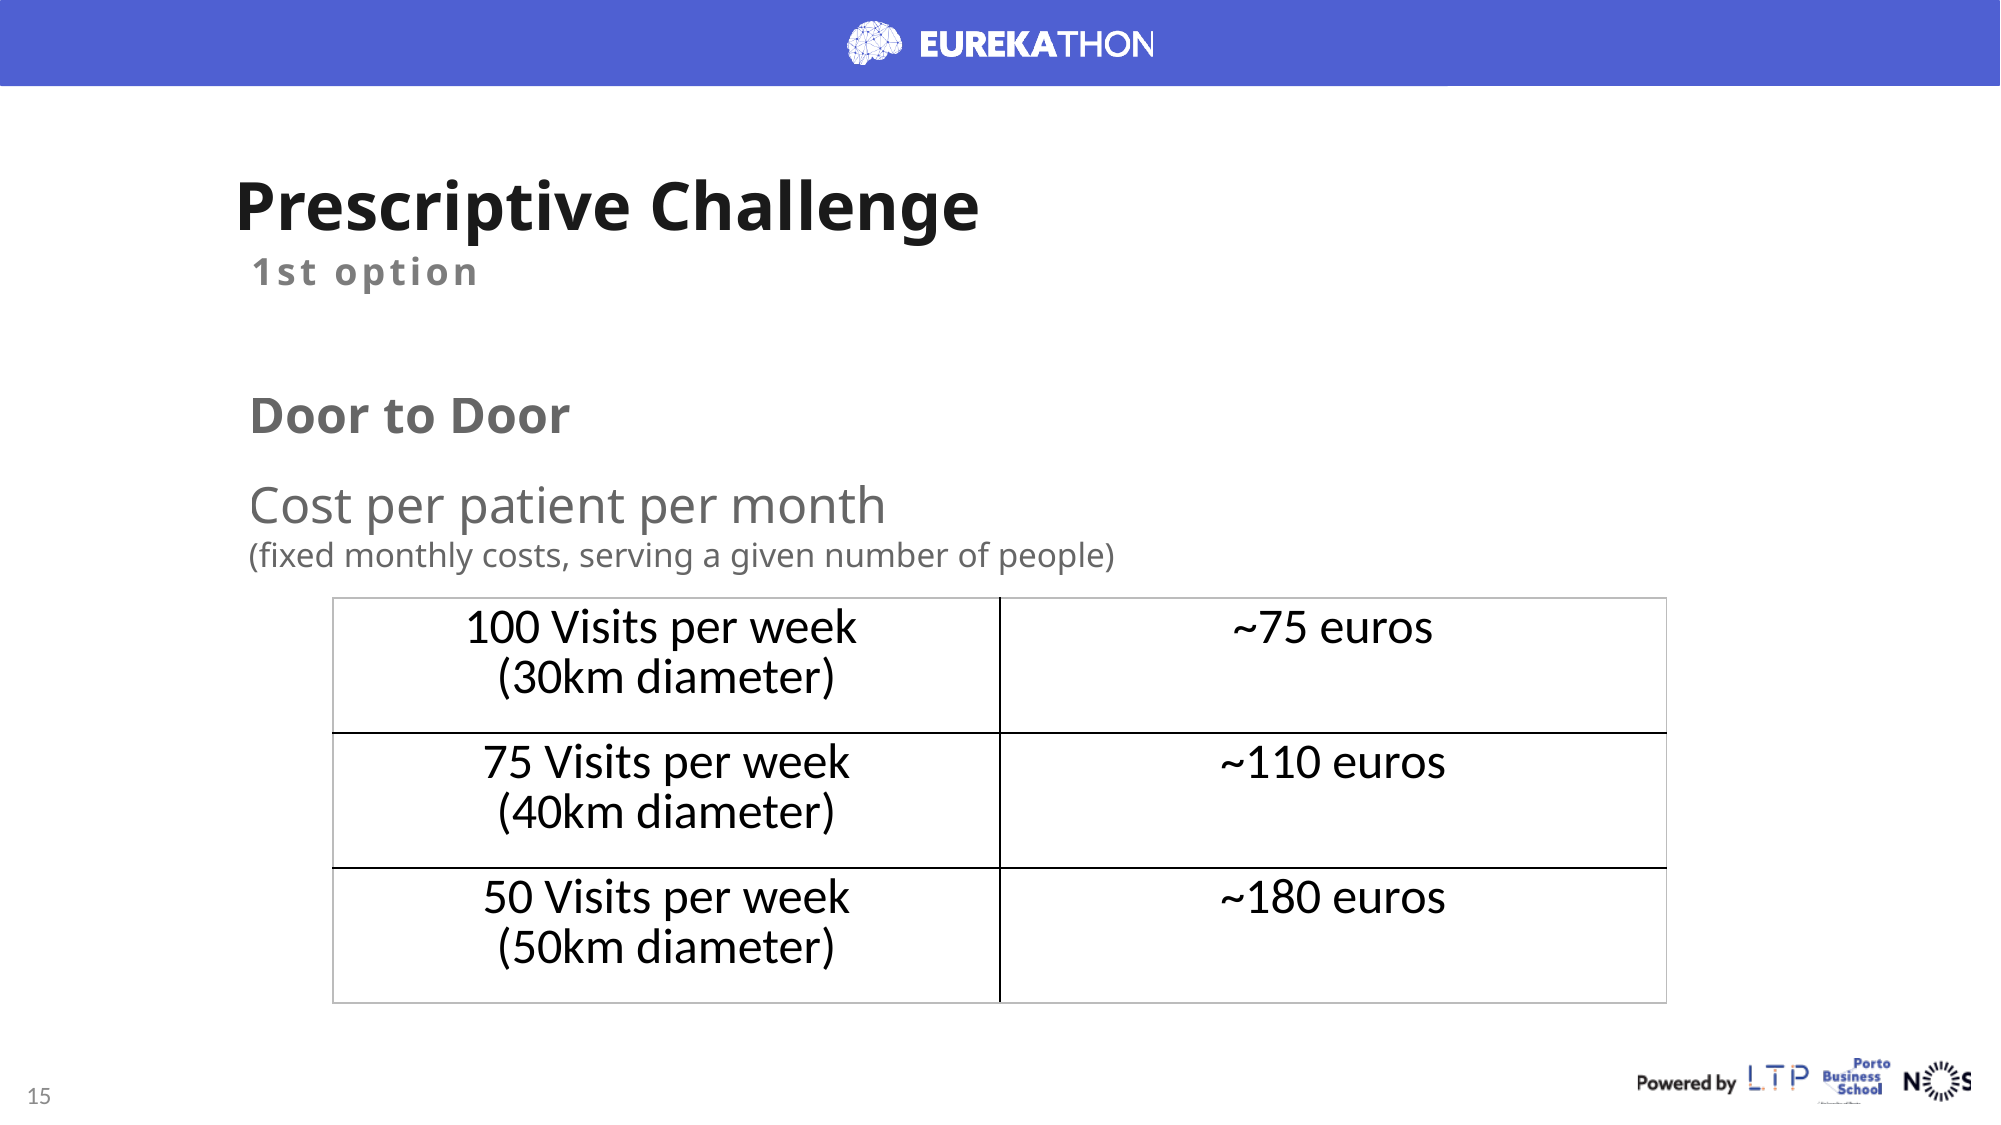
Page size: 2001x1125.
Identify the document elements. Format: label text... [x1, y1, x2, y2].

table_cell ~180 euros [1001, 859, 1666, 988]
text_box [0, 0, 2000, 87]
picture [1637, 1058, 1971, 1104]
text_box Door to Door Cost per patient per month (fixed monthly costs, serving a given number of people) [234, 376, 1898, 642]
table_header ~75 euros [1001, 599, 1666, 727]
picture [846, 21, 1153, 65]
text_box Prescriptive Challenge [220, 156, 1265, 252]
table_header 100 Visits per week (30km diameter) [334, 599, 999, 727]
table_cell 75 Visits per week (40km diameter) [334, 729, 999, 858]
slide_number 15 [0, 1065, 67, 1125]
text_box 1st option [236, 245, 1593, 308]
table_cell 50 Visits per week (50km diameter) [334, 859, 999, 988]
table_cell ~110 euros [1001, 729, 1666, 858]
